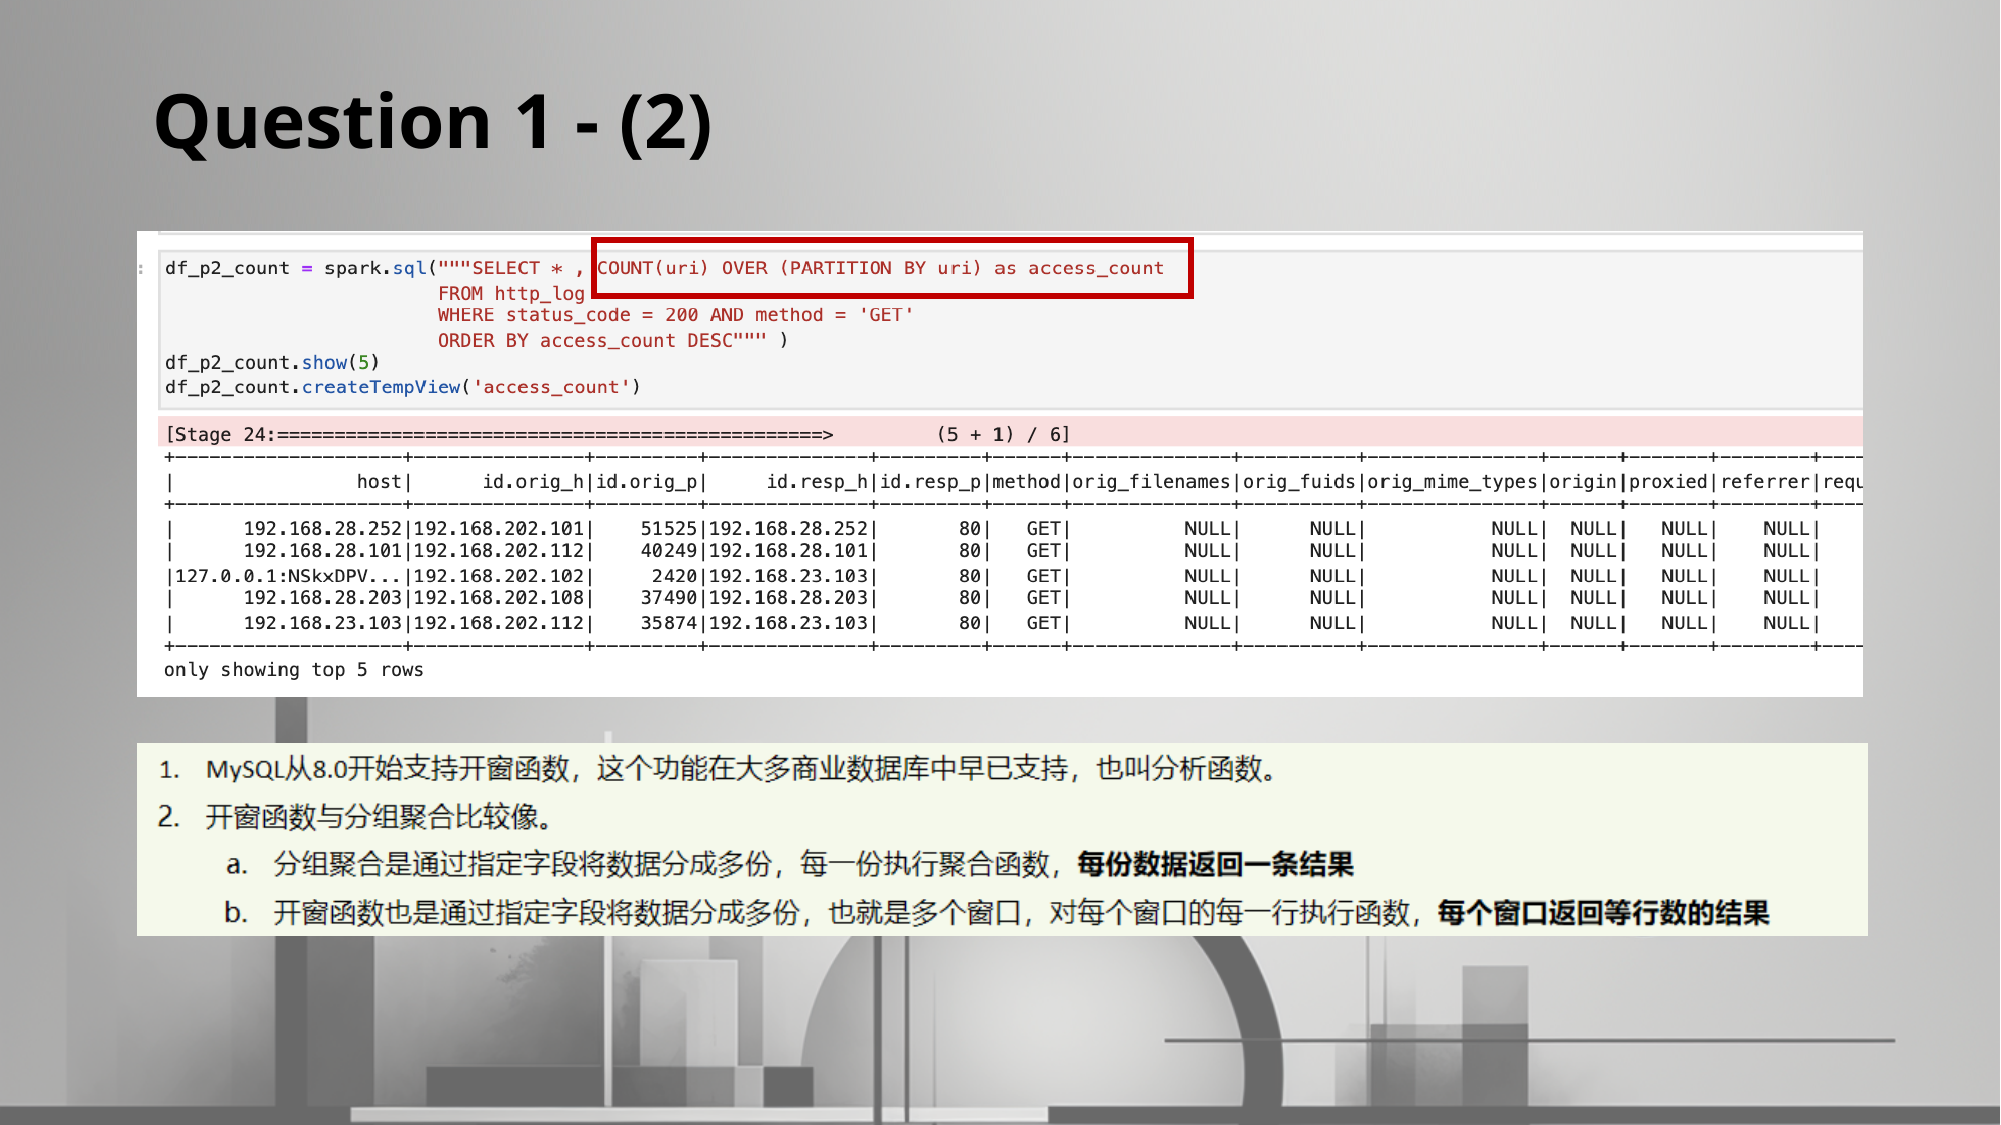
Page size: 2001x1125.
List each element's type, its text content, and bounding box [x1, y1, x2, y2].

picture [137, 743, 1869, 937]
text_box Question 1 - (2) [137, 66, 1763, 172]
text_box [137, 231, 1863, 697]
